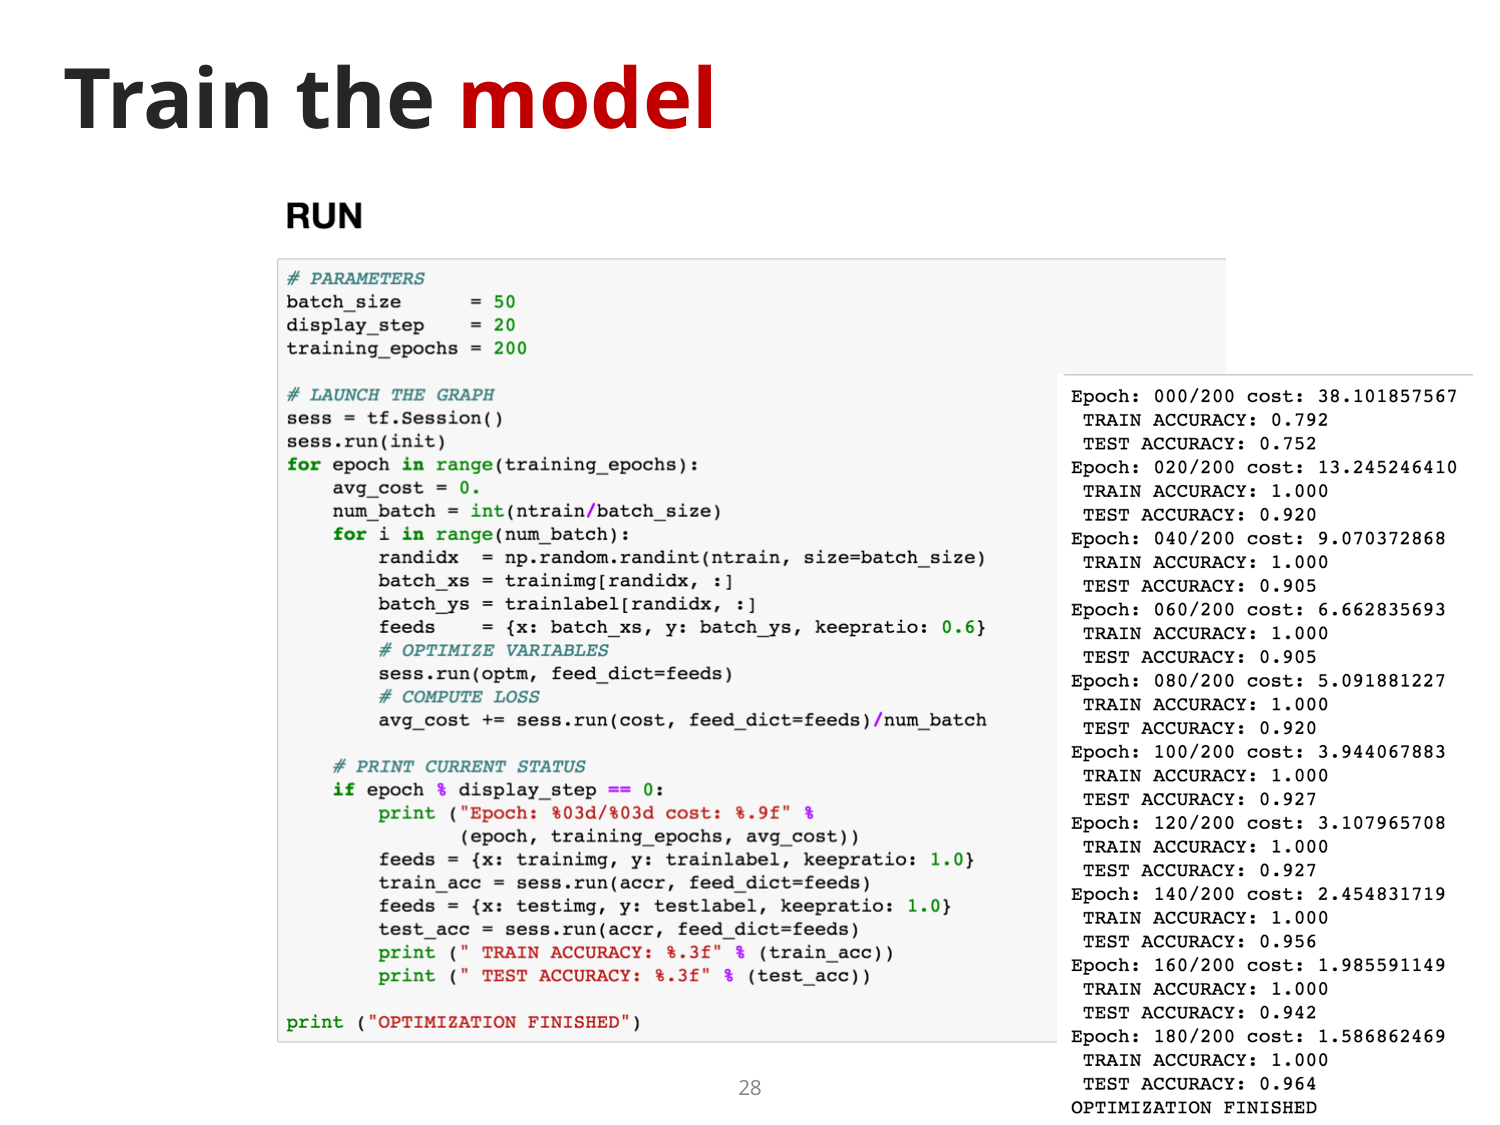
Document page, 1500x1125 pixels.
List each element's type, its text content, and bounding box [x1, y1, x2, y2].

title Train the model [48, 41, 1456, 149]
slide_number 28 [575, 1058, 925, 1119]
picture [1056, 374, 1473, 1125]
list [274, 183, 1226, 1048]
